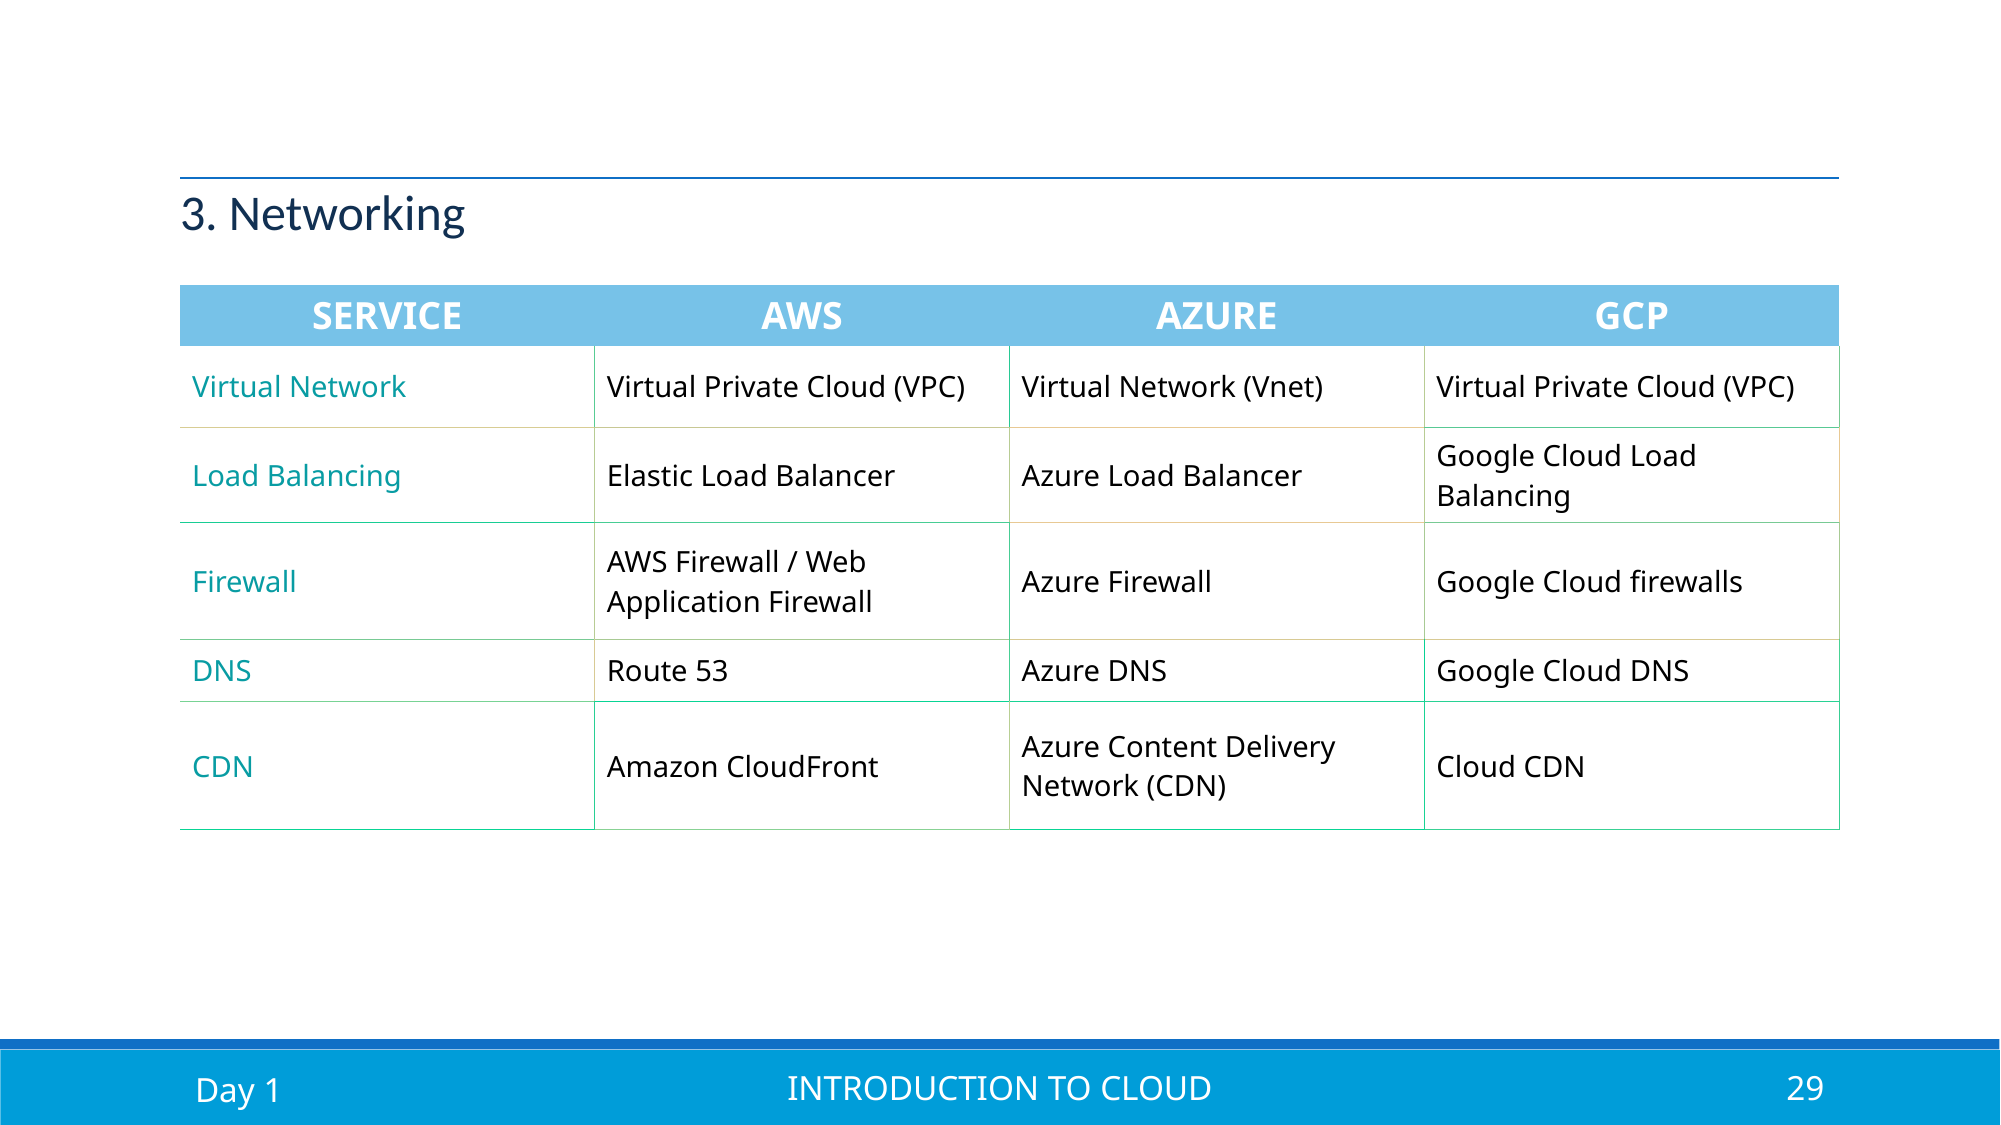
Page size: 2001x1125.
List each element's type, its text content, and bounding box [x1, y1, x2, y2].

slide_number 29 [1624, 1059, 1840, 1120]
table_cell Virtual Private Cloud (VPC) [1550, 346, 1839, 427]
table_cell Cloud CDN [1550, 702, 1839, 829]
table_cell Google Cloud Load Balancing [1550, 428, 1839, 522]
footer Introduction to Cloud [604, 1059, 1396, 1120]
text_box 3. Networking [180, 187, 1550, 997]
slide_number Day 1 [180, 1059, 586, 1120]
table_cell Google Cloud DNS [1550, 640, 1839, 701]
table_cell Google Cloud firewalls [1550, 523, 1839, 639]
table_header GCP [1550, 285, 1839, 346]
